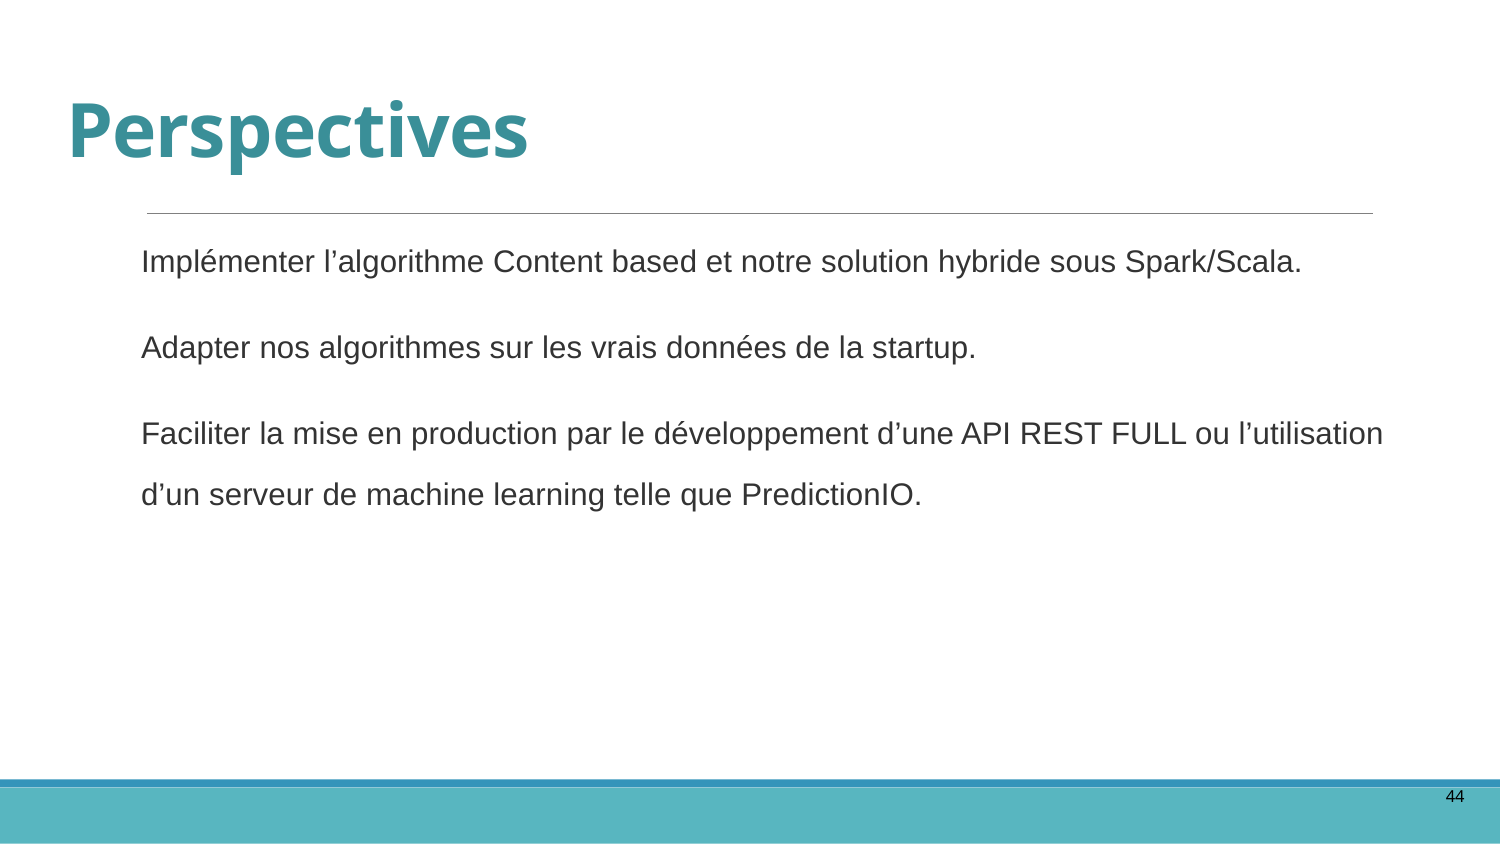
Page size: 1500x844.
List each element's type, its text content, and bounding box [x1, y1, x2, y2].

slide_number 44 [1389, 764, 1480, 830]
title Perspectives [51, 51, 1449, 189]
list Implémenter l’algorithme Content based et notre solution hybride sous Spark/Scala. Adapter nos algorithmes sur les vrais données de la startup. Faciliter la mise en production par le développement d’une API REST FULL ou l’utilisation d’un serveur de machine learning telle que PredictionIO. [51, 202, 1469, 821]
